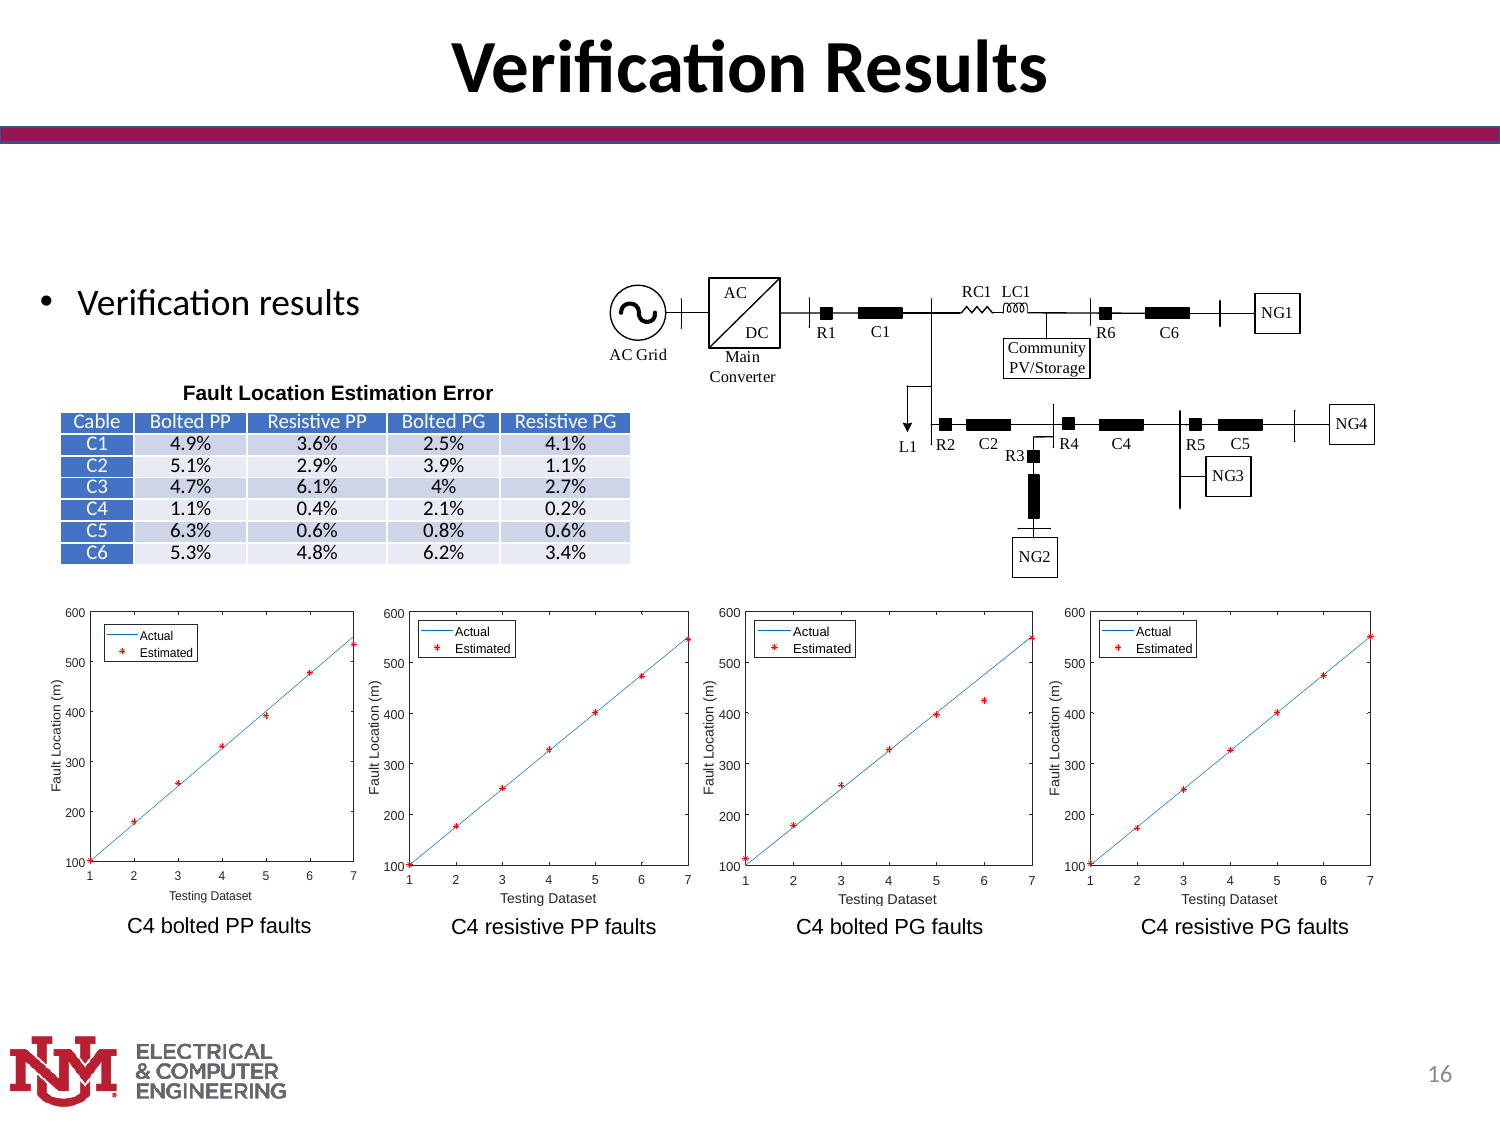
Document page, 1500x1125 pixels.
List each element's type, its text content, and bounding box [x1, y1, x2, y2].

table_cell 1.1% [135, 500, 246, 520]
table_cell 4.9% [135, 435, 246, 455]
table_cell 5.3% [135, 544, 246, 564]
table_cell C3 [61, 478, 133, 498]
picture [1047, 587, 1376, 906]
table_cell 3.4% [501, 544, 584, 564]
picture [45, 587, 360, 906]
table_cell 4.7% [135, 478, 246, 498]
table_cell C2 [61, 457, 133, 477]
table_cell 3.6% [248, 435, 386, 455]
title Verification Results [103, 14, 1397, 123]
table_header Bolted PP [135, 413, 246, 433]
table_cell 2.1% [388, 500, 499, 520]
table_cell 5.1% [135, 457, 246, 477]
text_box C4 bolted PG faults [781, 906, 999, 947]
table_cell 6.2% [388, 544, 499, 564]
table_cell 3.9% [388, 457, 499, 477]
table_cell 0.2% [501, 500, 584, 520]
text_box C4 bolted PP faults [112, 906, 327, 946]
table_cell 2.9% [248, 457, 386, 477]
picture [1, 1015, 305, 1125]
table_cell 4.1% [501, 435, 584, 455]
table_cell 4% [388, 478, 499, 498]
table_header Resistive PP [248, 413, 386, 433]
table_cell 0.4% [248, 500, 386, 520]
picture [367, 587, 695, 906]
table_cell C1 [61, 435, 133, 455]
table_cell 4.8% [248, 544, 386, 564]
text_box C4 resistive PP faults [436, 906, 672, 947]
table_cell 2.7% [501, 478, 584, 498]
table_header Bolted PG [388, 413, 499, 433]
table_cell 6.3% [135, 522, 246, 542]
table_cell C6 [61, 544, 133, 564]
slide_number 16 [1130, 1042, 1468, 1103]
table_cell 0.6% [501, 522, 584, 542]
table_cell C4 [61, 500, 133, 520]
table_cell 2.5% [388, 435, 499, 455]
text_box Verification results [25, 275, 414, 339]
text_box Fault Location Estimation Error [142, 371, 519, 412]
table_cell 0.8% [388, 522, 499, 542]
text_box C4 resistive PG faults [1126, 906, 1365, 947]
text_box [584, 275, 1376, 579]
table_cell 6.1% [248, 478, 386, 498]
table_cell 1.1% [501, 457, 584, 477]
picture [697, 587, 1038, 906]
table_cell 0.6% [248, 522, 386, 542]
table_header Cable [61, 413, 133, 433]
table_header Resistive PG [501, 413, 584, 433]
table_cell C5 [61, 522, 133, 542]
